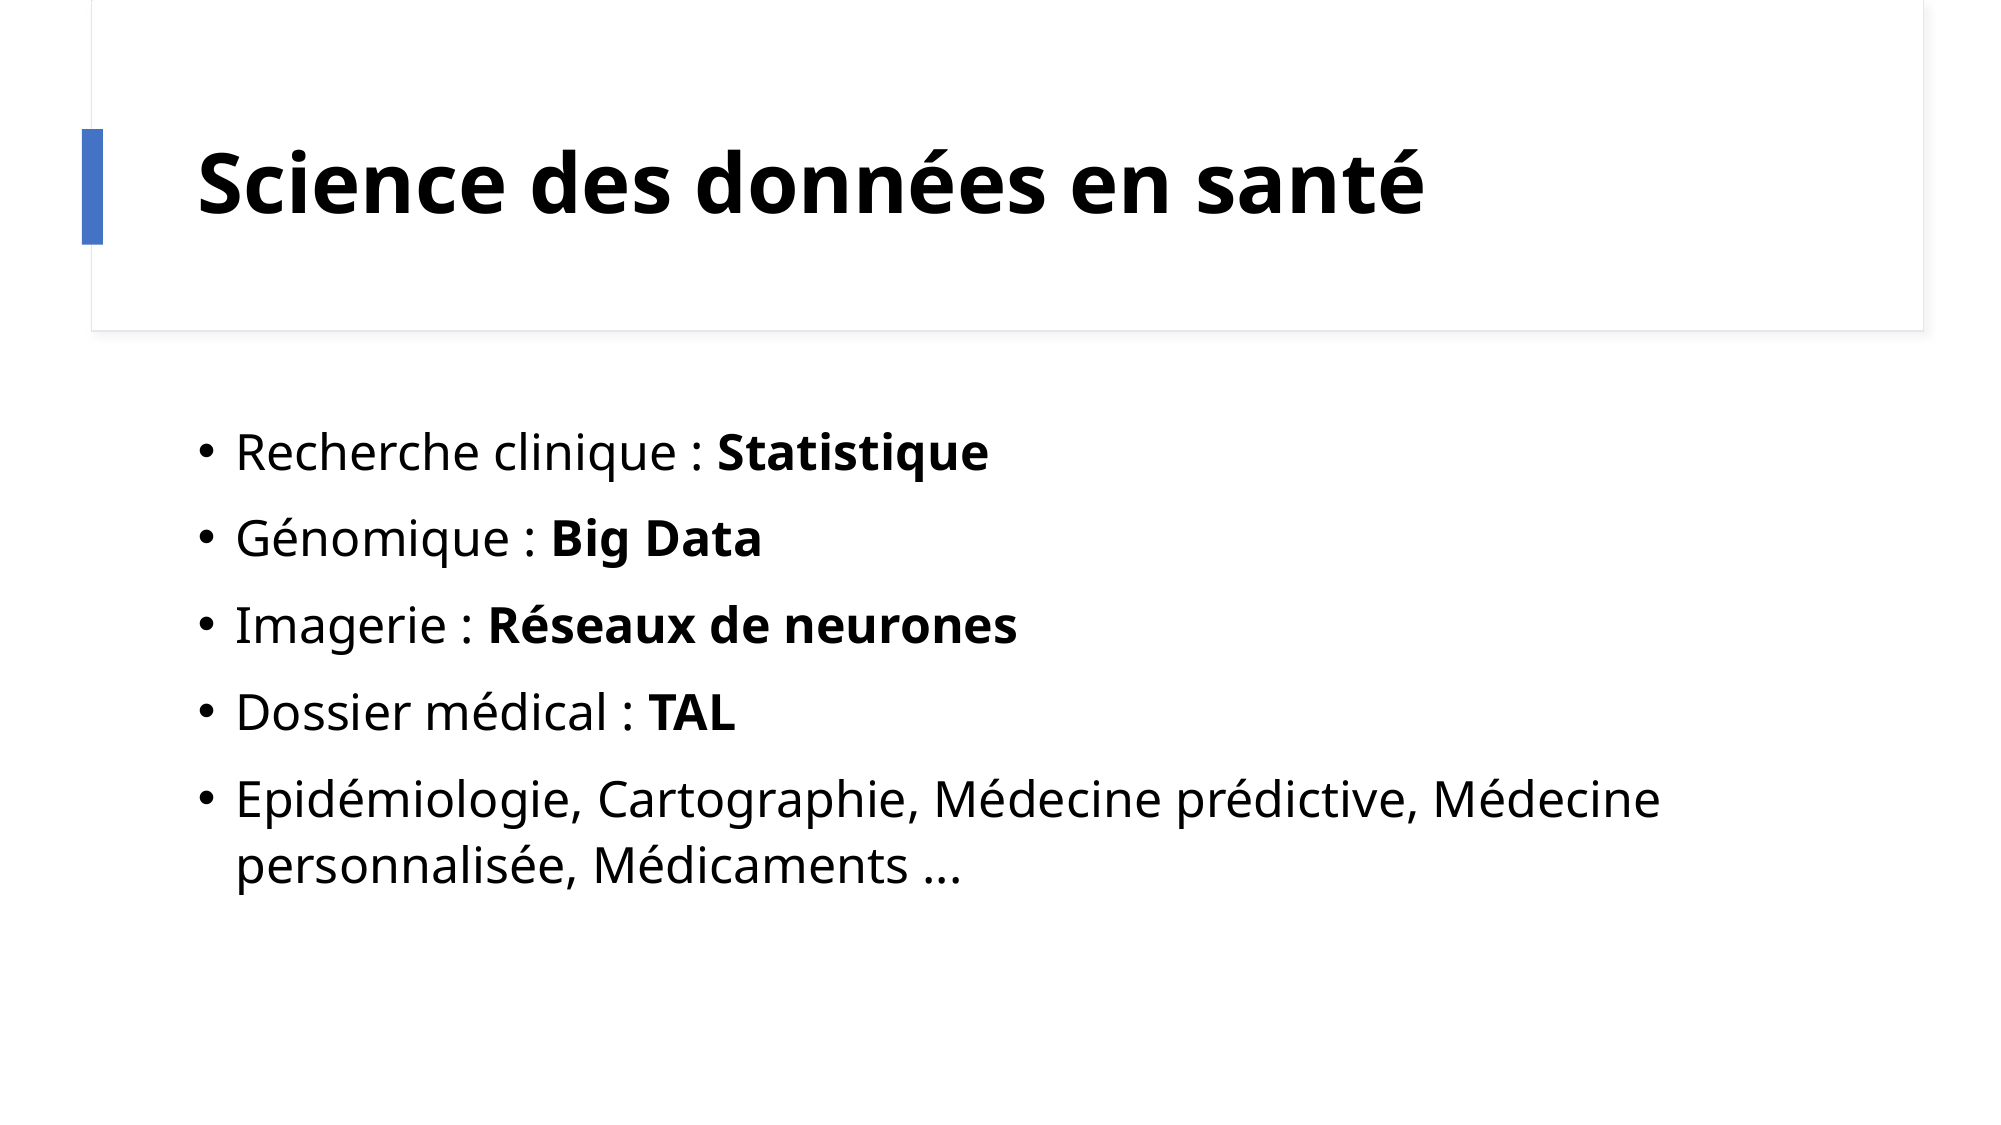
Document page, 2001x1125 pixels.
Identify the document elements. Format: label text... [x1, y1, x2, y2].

list Recherche clinique : Statistique Génomique : Big Data Imagerie : Réseaux de neurones Dossier médical : TAL Epidémiologie, Cartographie, Médecine prédictive, Médecine personnalisée, Médicaments ... [183, 406, 1851, 1013]
title Science des données en santé [183, 90, 1851, 284]
